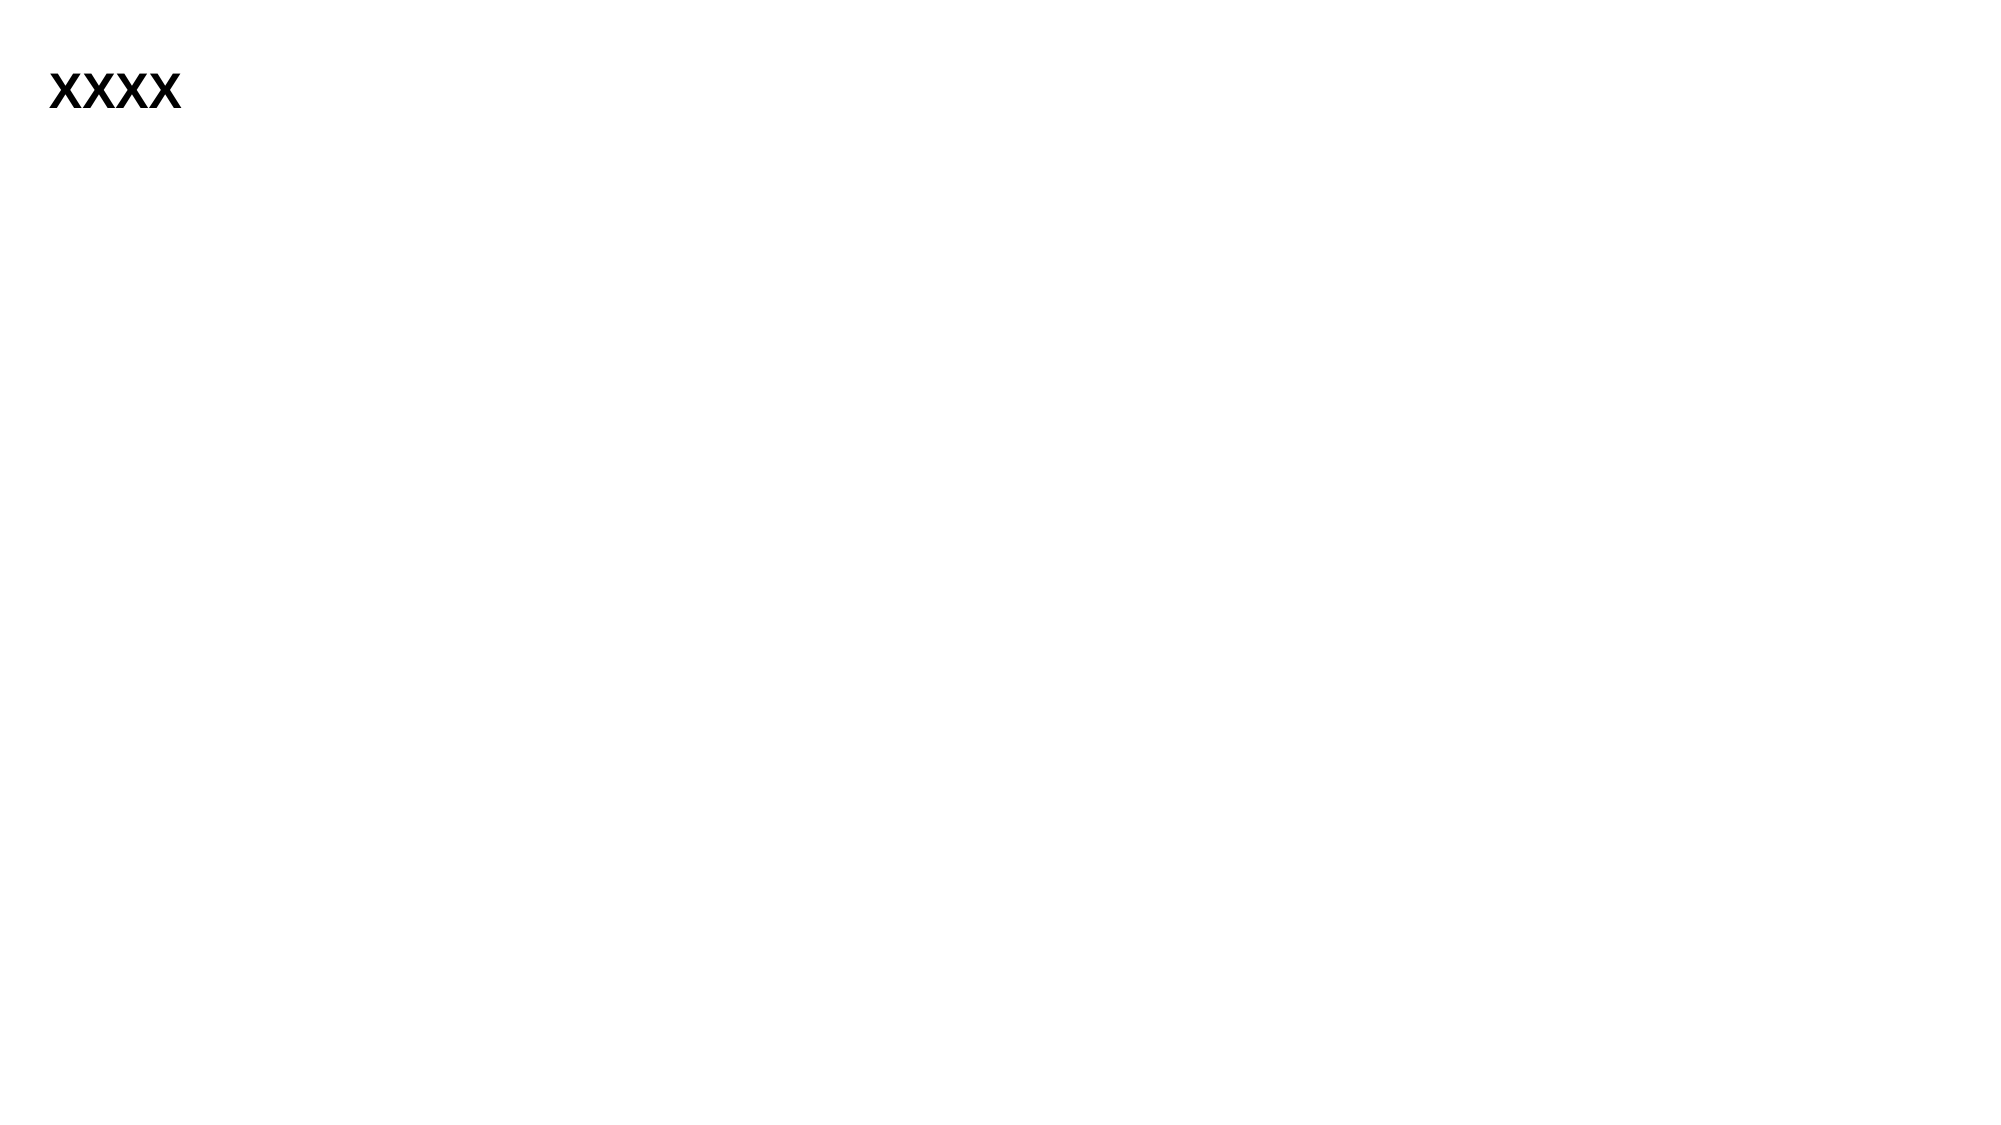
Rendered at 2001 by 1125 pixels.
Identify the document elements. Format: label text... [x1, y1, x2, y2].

text_box XXXX [34, 47, 1035, 127]
